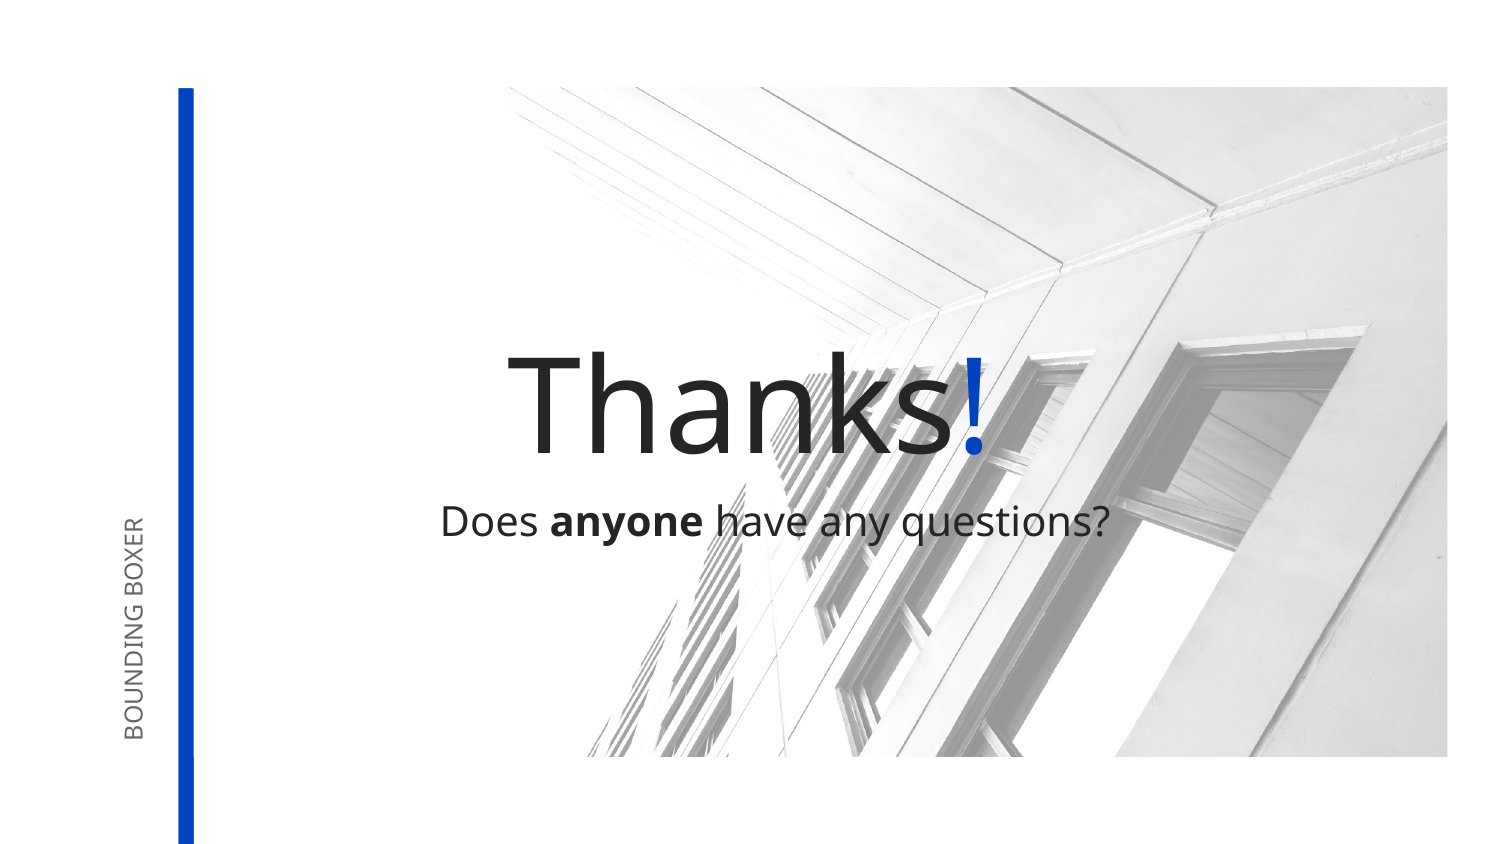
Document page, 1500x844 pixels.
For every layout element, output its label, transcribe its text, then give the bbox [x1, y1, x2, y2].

subtitle BOUNDING BOXER [67, 0, 163, 757]
picture [191, 87, 1448, 757]
text_box [178, 88, 194, 844]
